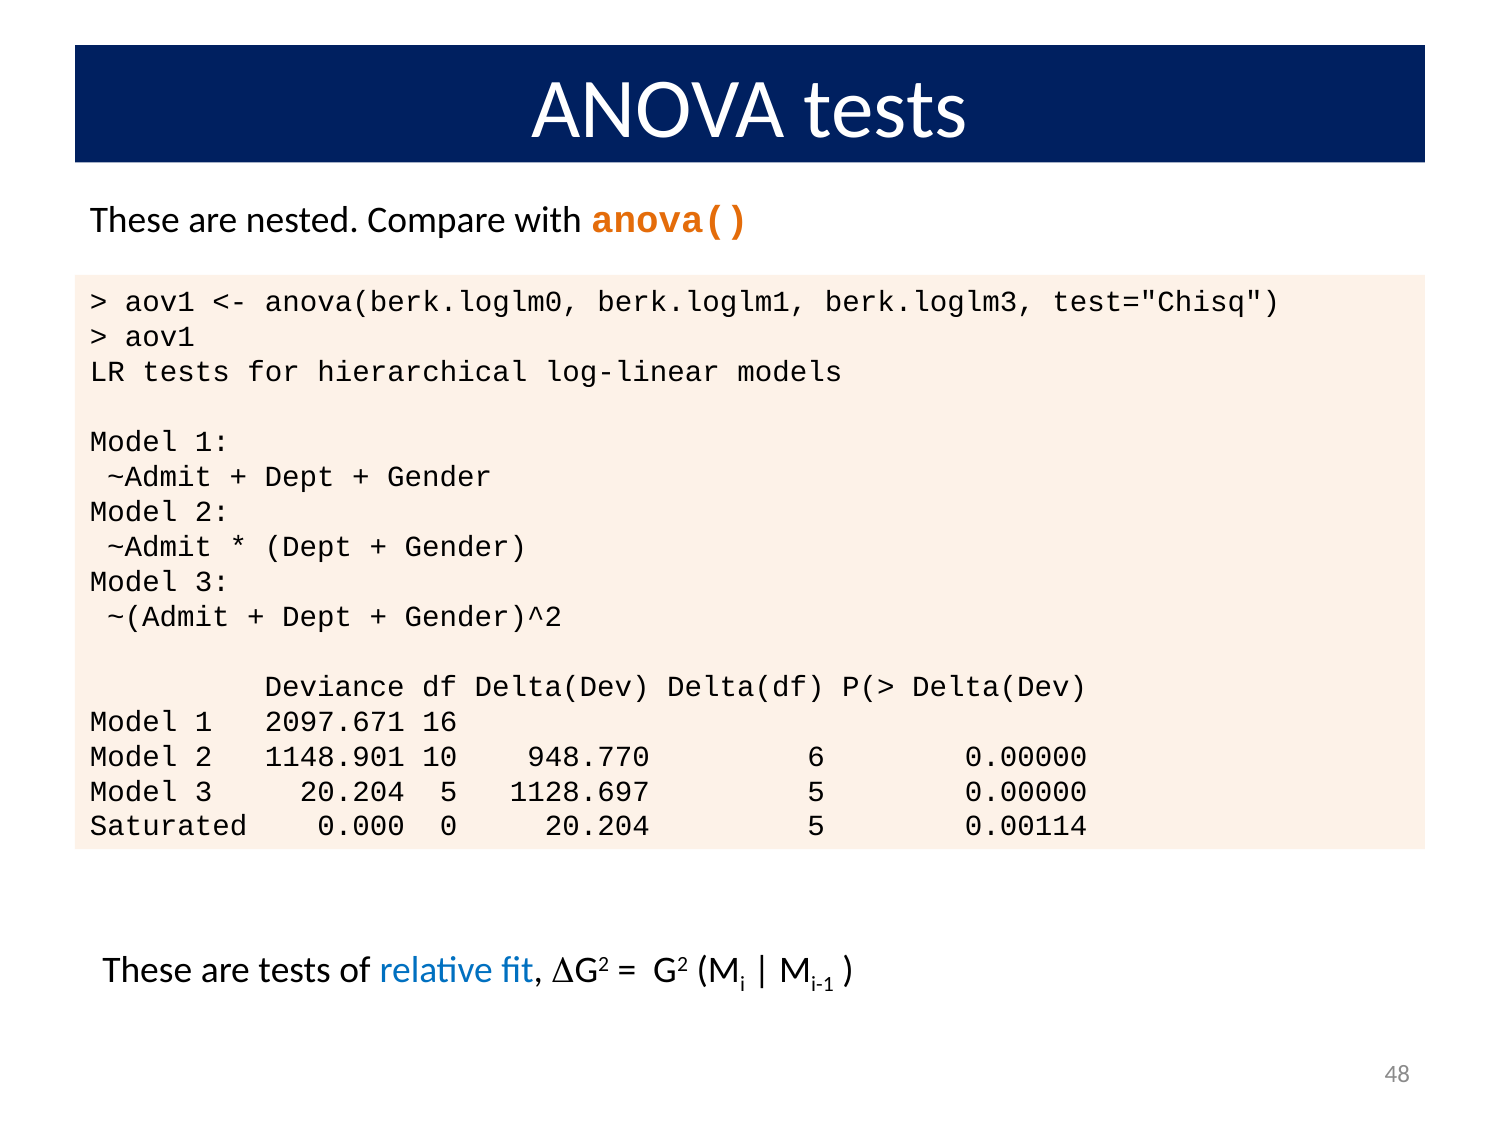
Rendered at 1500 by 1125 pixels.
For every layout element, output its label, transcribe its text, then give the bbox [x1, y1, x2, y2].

title ANOVA tests [75, 45, 1425, 163]
slide_number 48 [1074, 1042, 1425, 1103]
text_box These are tests of relative fit, G2 = G2 (Mi | Mi-1 ) [87, 937, 1425, 1004]
text_box These are nested. Compare with anova() [74, 187, 1425, 248]
text_box > aov1 <- anova(berk.loglm0, berk.loglm1, berk.loglm3, test="Chisq") > aov1 LR tests for hierarchical log-linear models Model 1: ~Admit + Dept + Gender Model 2: ~Admit * (Dept + Gender) Model 3: ~(Admit + Dept + Gender)^2 Deviance df Delta(Dev) Delta(df) P(> Delta(Dev) Model 1 2097.671 16 Model 2 1148.901 10 948.770 6 0.00000 Model 3 20.204 5 1128.697 5 0.00000 Saturated 0.000 0 20.204 5 0.00114 [74, 274, 1425, 850]
